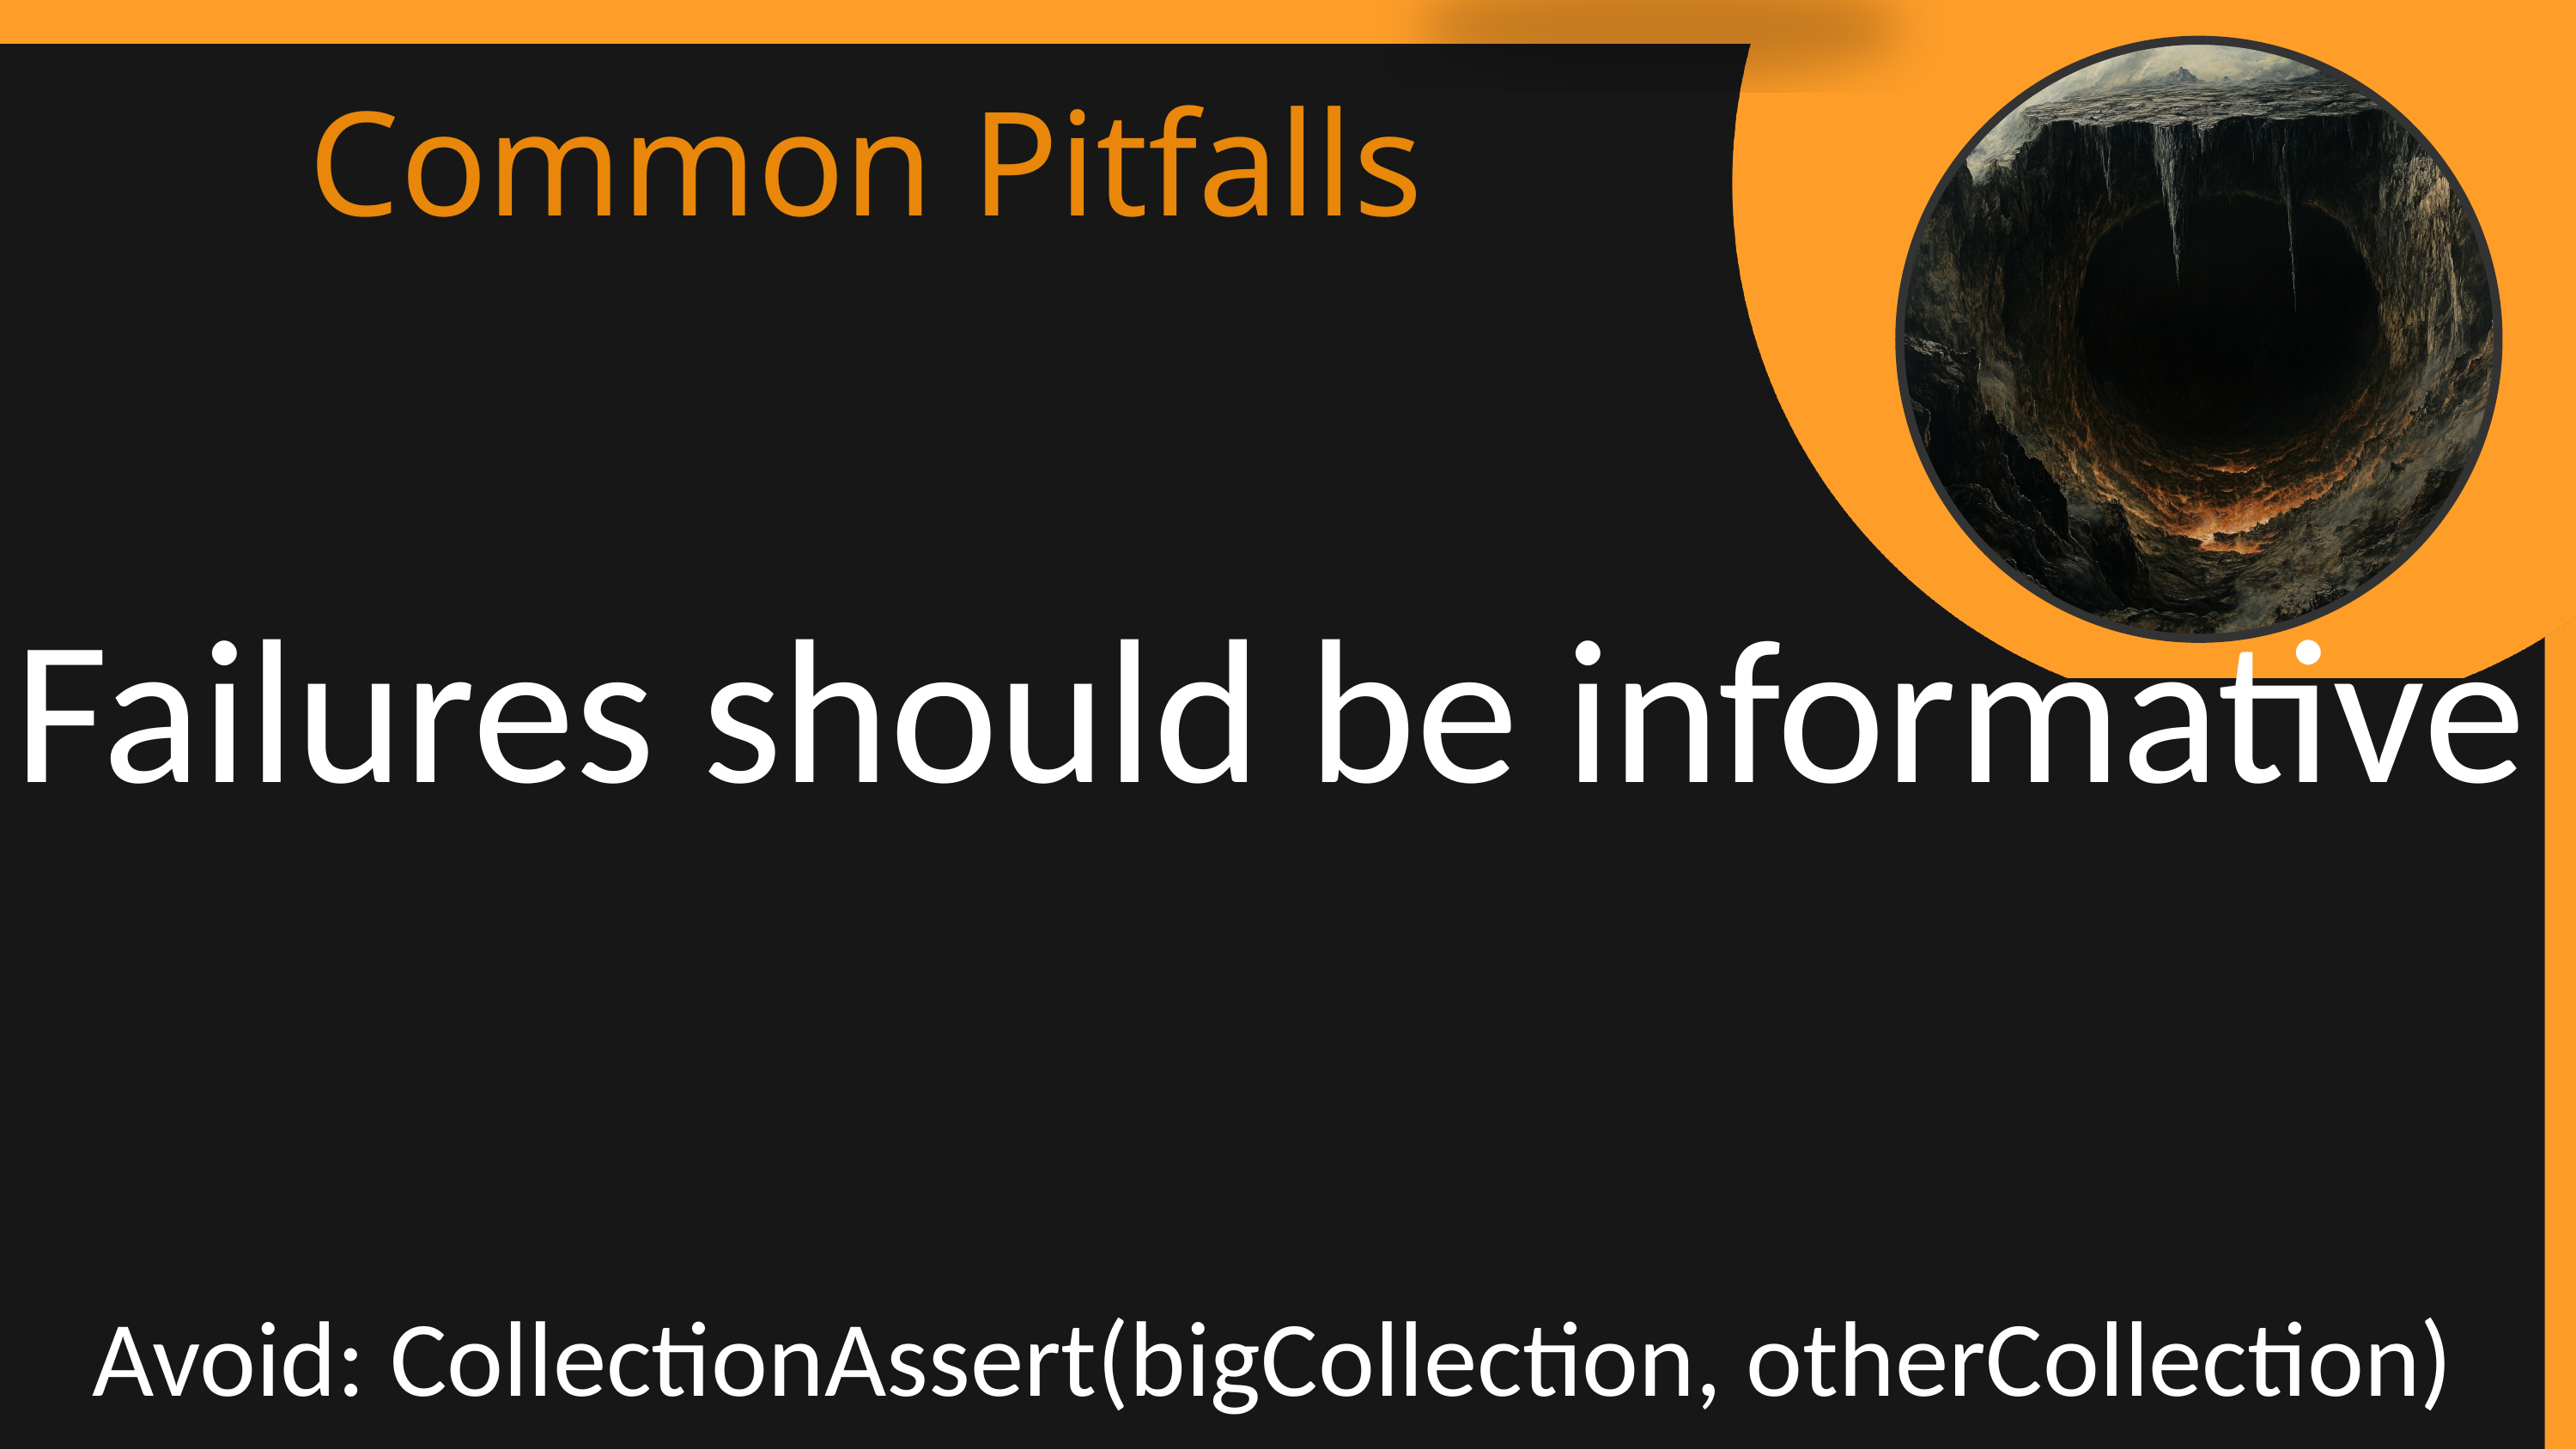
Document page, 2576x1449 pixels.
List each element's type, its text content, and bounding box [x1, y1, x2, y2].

text_box Avoid: CollectionAssert(bigCollection, otherCollection) [15, 1282, 2557, 1424]
text_box Common Pitfalls [0, 71, 1728, 246]
picture [0, 0, 2576, 1449]
text_box Failures should be informative [0, 570, 2542, 831]
